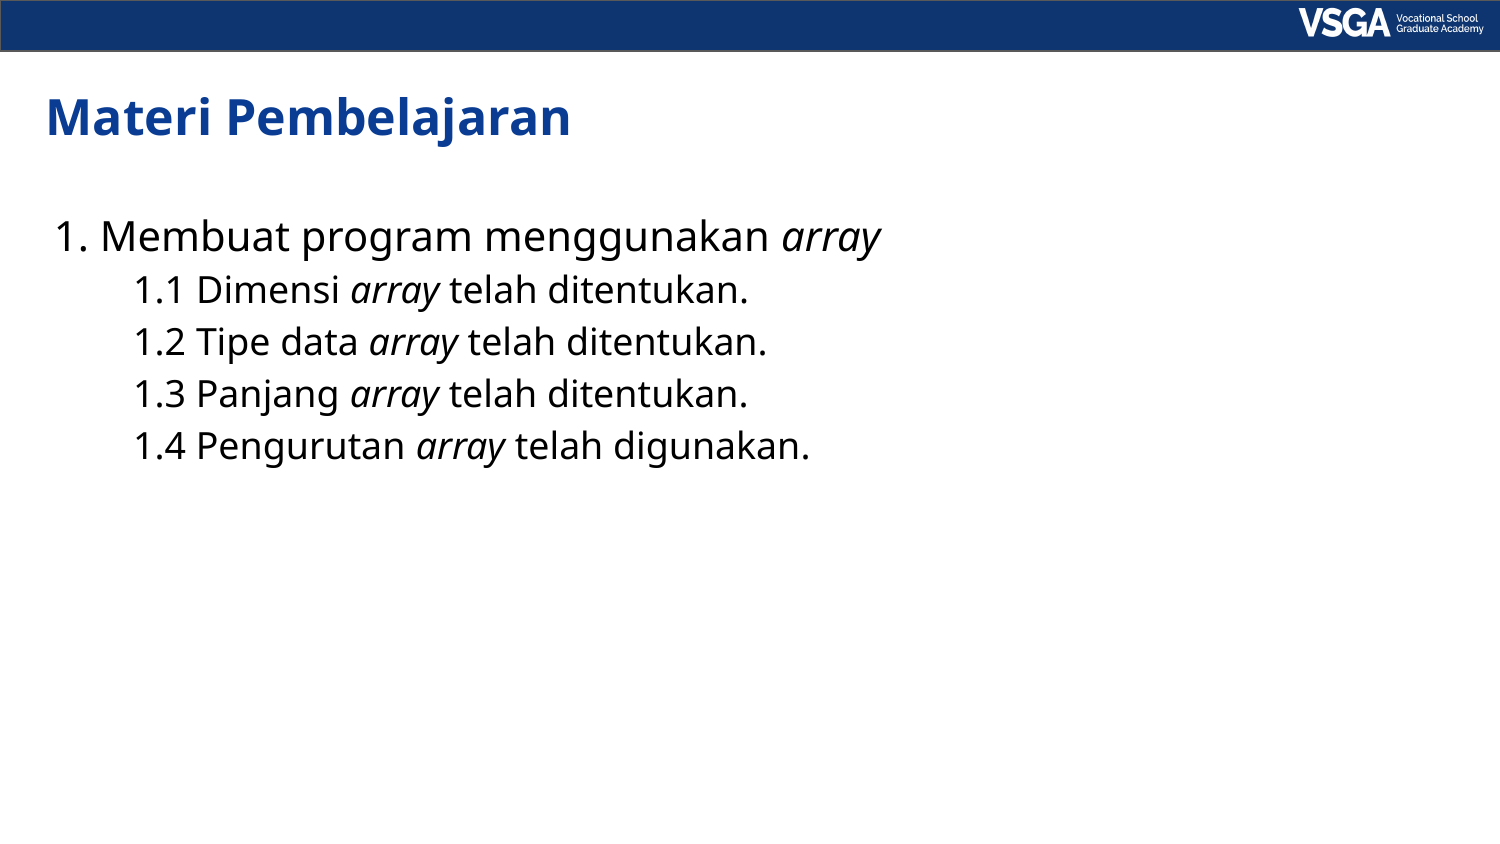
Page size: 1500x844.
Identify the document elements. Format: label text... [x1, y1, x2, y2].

picture [1284, 0, 1498, 79]
list 1. Membuat program menggunakan array 1.1 Dimensi array telah ditentukan. 1.2 Tipe data array telah ditentukan. 1.3 Panjang array telah ditentukan. 1.4 Pengurutan array telah digunakan. [30, 187, 1482, 794]
title Materi Pembelajaran [30, 59, 1466, 179]
